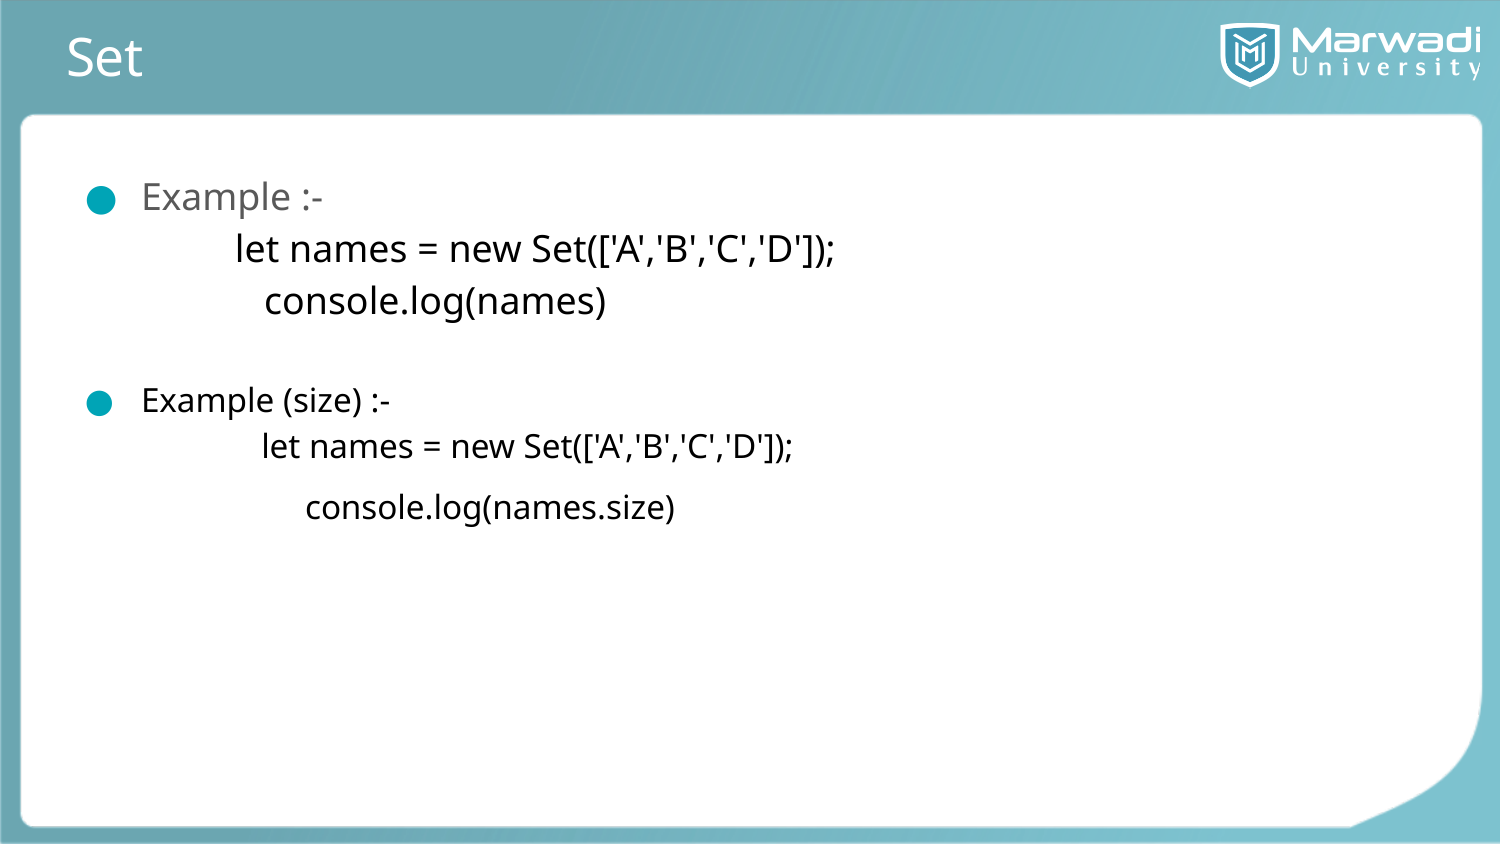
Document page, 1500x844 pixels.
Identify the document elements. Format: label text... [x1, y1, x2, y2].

picture [0, 0, 1500, 844]
list Example :- let names = new Set(['A','B','C','D']); console.log(names) Example (size) :- let names = new Set(['A','B','C','D']); console.log(names.size) [51, 151, 1449, 796]
title Set [51, 8, 1023, 103]
